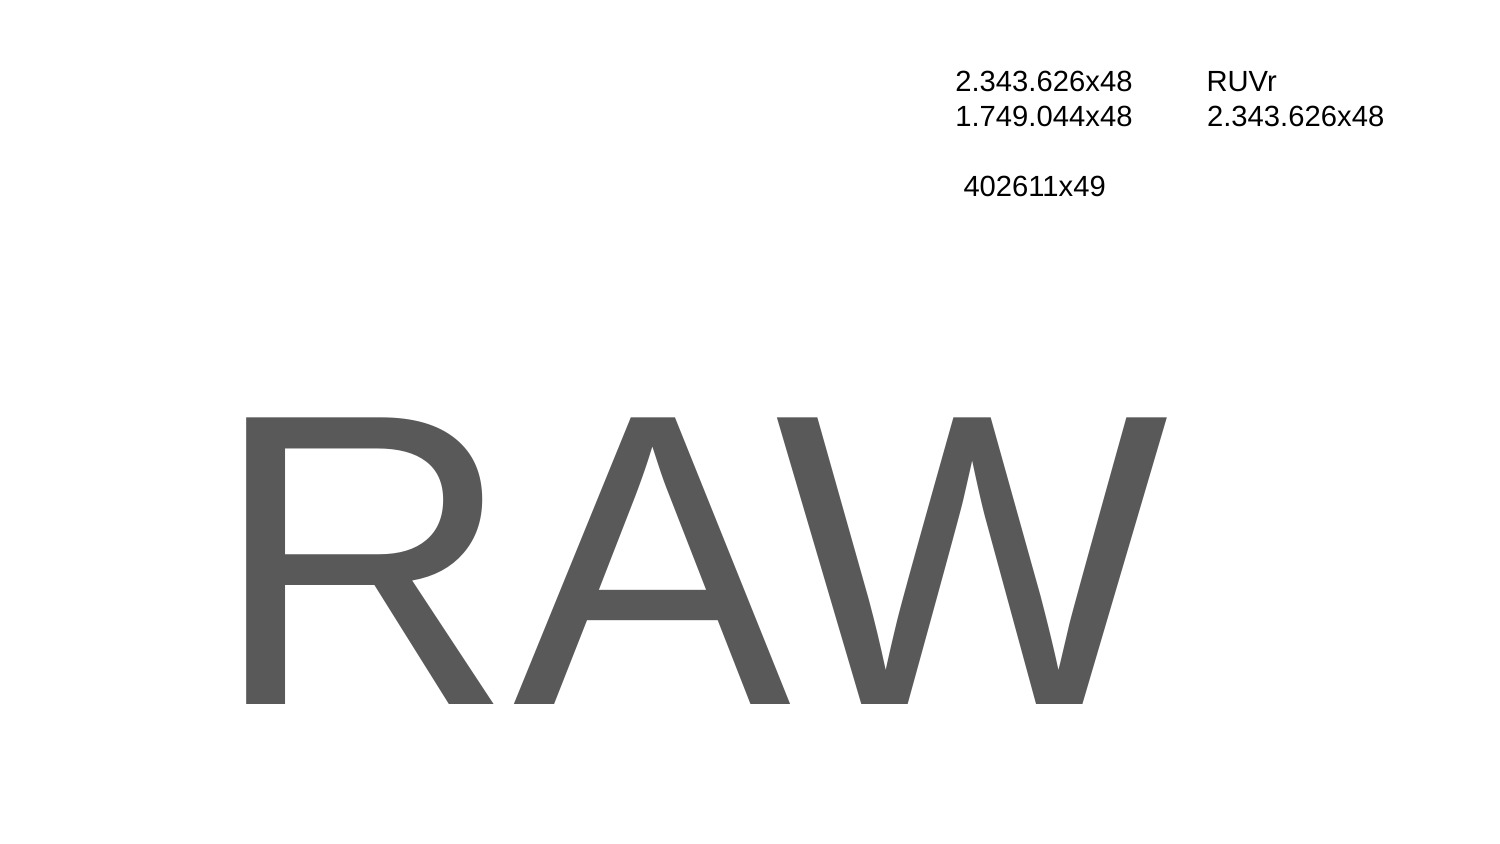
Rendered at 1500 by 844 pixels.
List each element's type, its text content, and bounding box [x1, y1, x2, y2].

list RAW [197, 197, 1343, 512]
text_box 2.343.626x48 RUVr 1.749.044x48 2.343.626x48 402611x49 [940, 47, 1433, 218]
